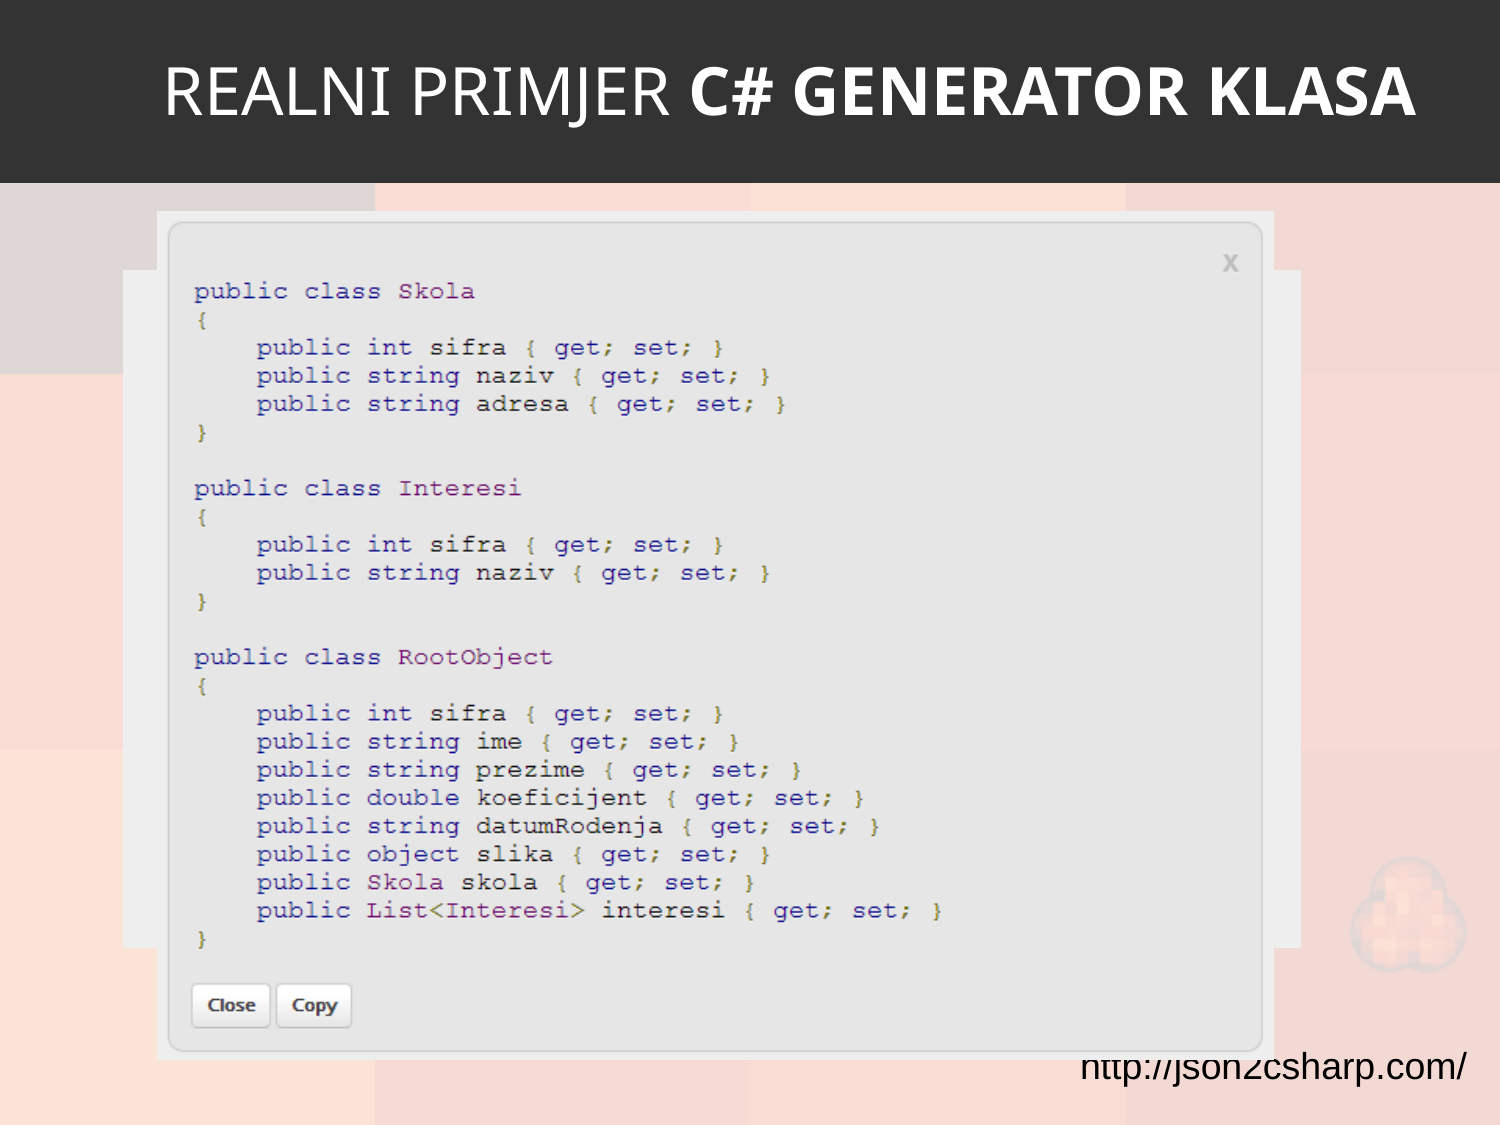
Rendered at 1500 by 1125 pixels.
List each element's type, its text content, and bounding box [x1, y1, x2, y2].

text_box http://json2csharp.com/ [1065, 1034, 1482, 1095]
text_box [0, 181, 1500, 1125]
picture [123, 210, 1301, 1060]
title Realni primjer C# GENERATOR KLASA [0, 0, 1500, 181]
